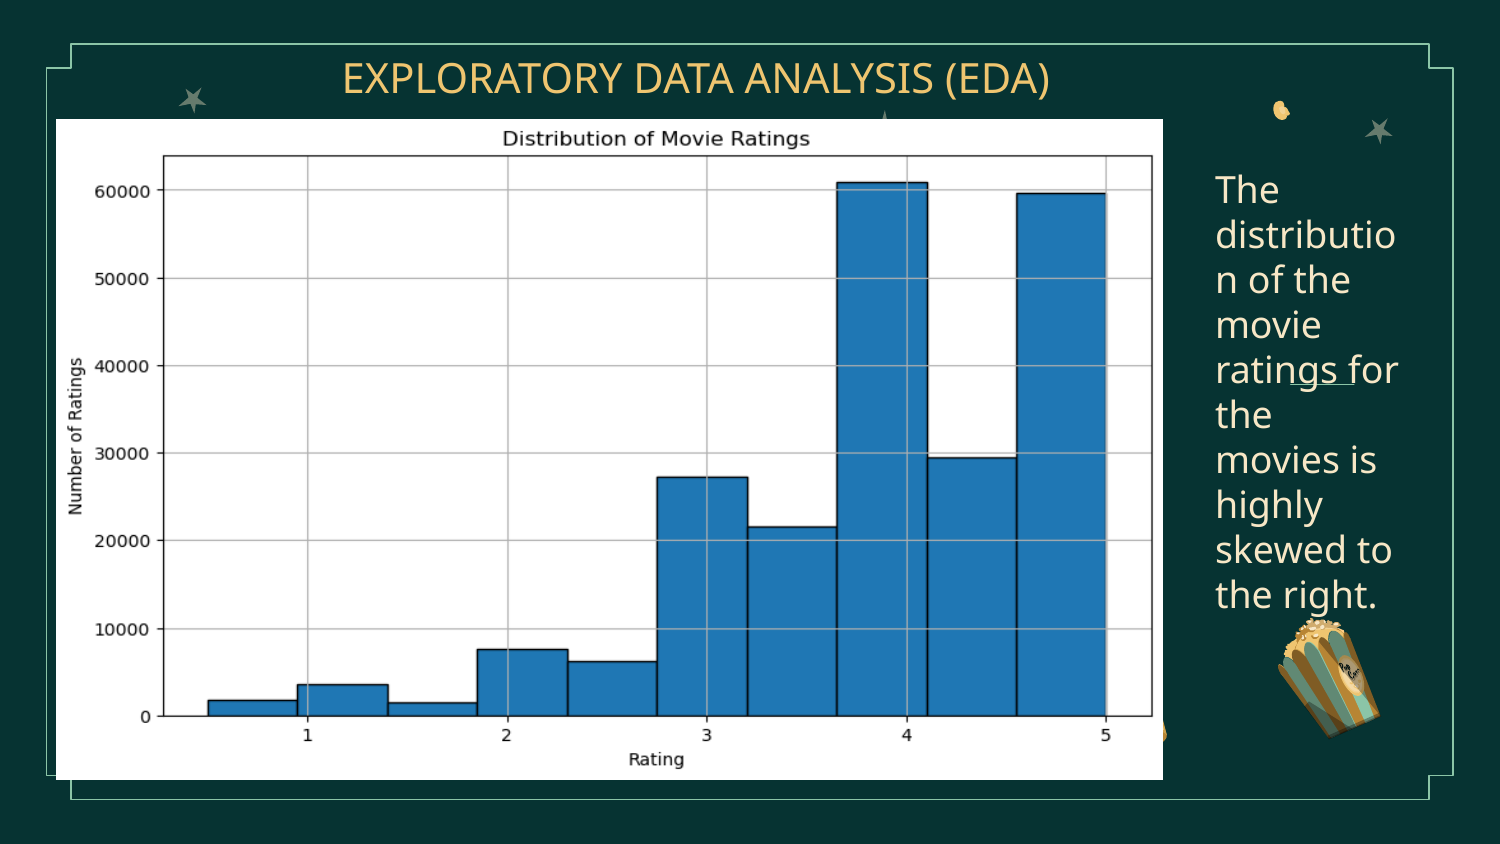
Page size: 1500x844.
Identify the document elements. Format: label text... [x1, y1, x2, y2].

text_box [1272, 100, 1291, 121]
picture [56, 119, 1163, 781]
title EXPLORATORY DATA ANALYSIS (EDA) [174, 37, 1218, 118]
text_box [1279, 621, 1388, 740]
subtitle The distribution of the movie ratings for the movies is highly skewed to the right. [1167, 151, 1422, 523]
